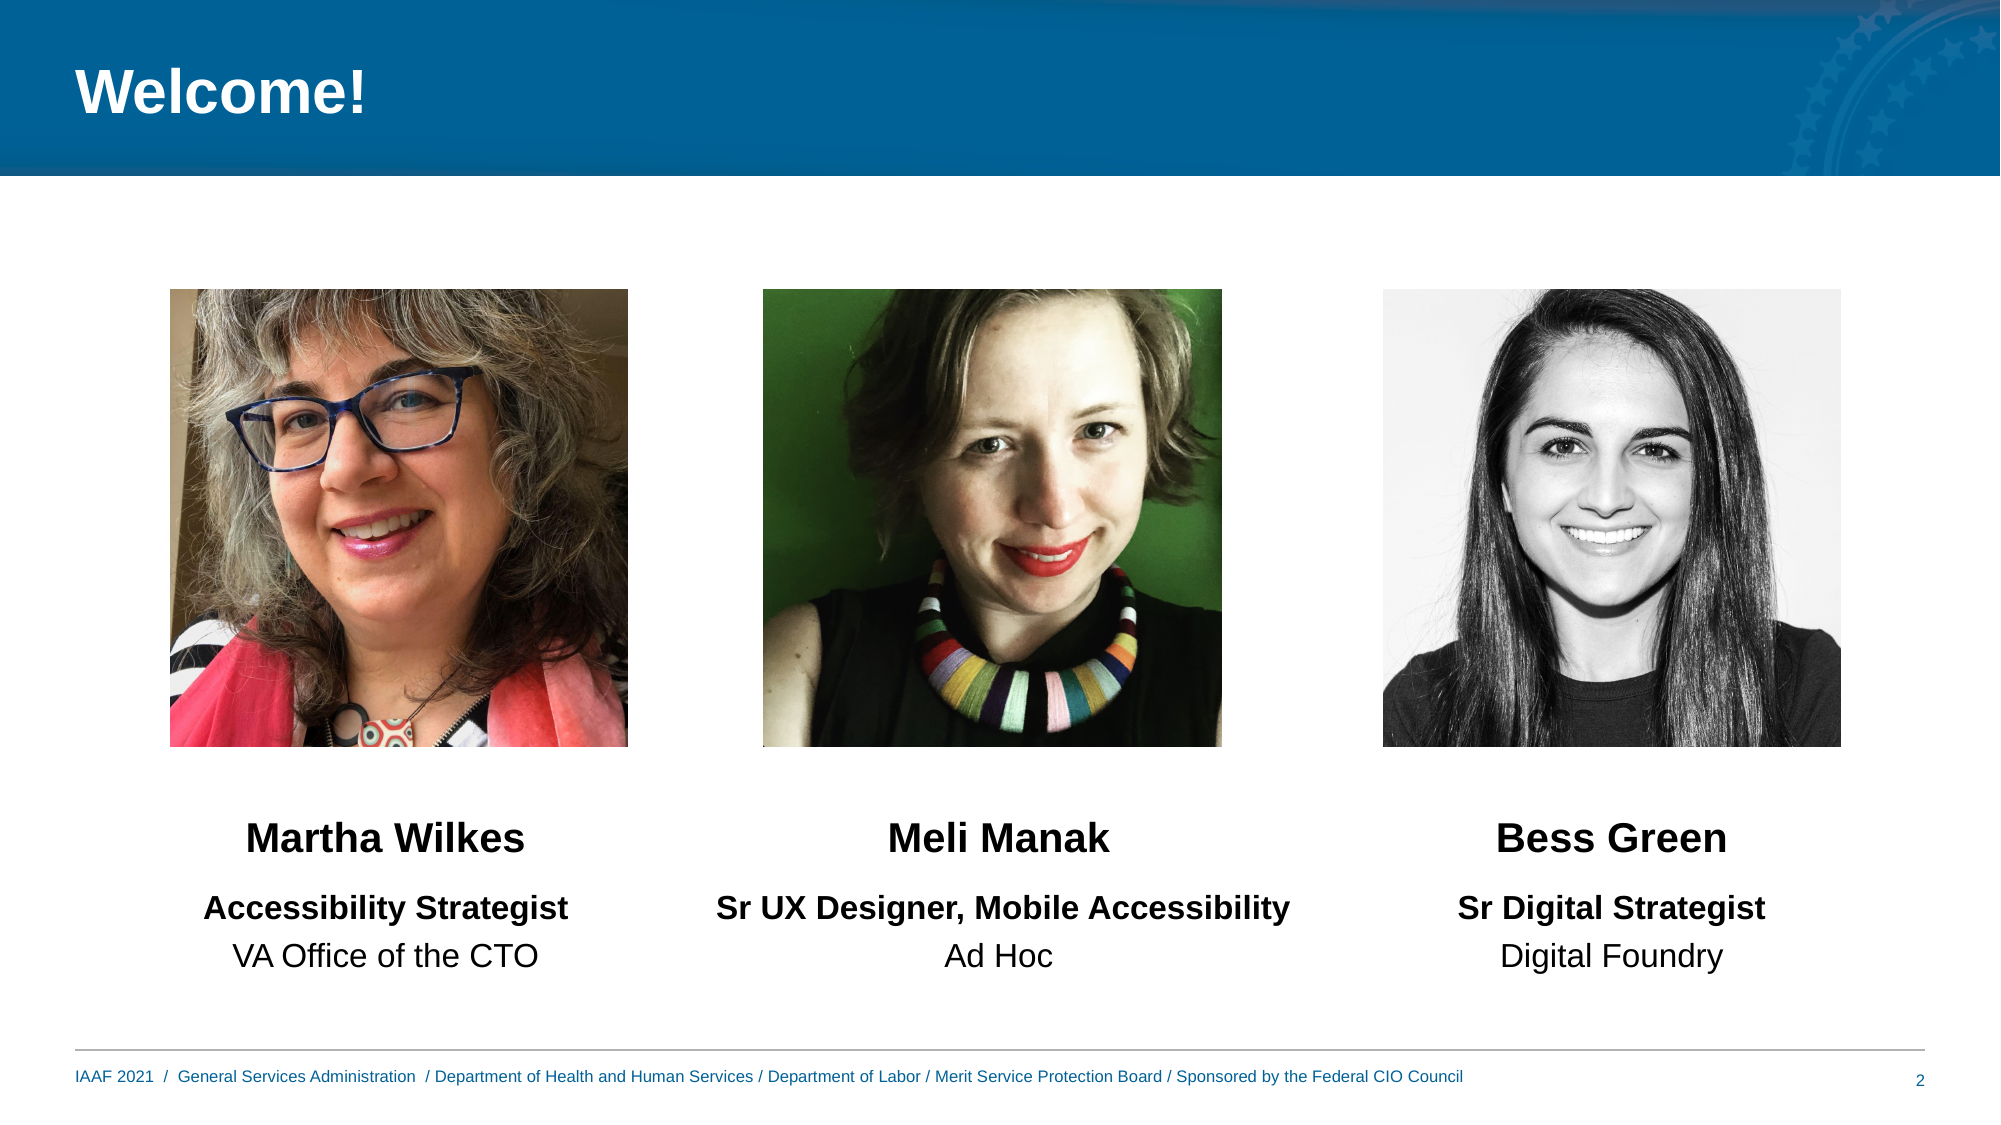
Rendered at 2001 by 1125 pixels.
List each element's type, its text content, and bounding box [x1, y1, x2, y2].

picture [0, 168, 666, 176]
text_box Bess Green Sr Digital Strategist Digital Foundry [1343, 786, 1881, 989]
picture [763, 288, 1222, 748]
text_box Martha Wilkes Accessibility Strategist VA Office of the CTO [117, 786, 655, 989]
picture [169, 288, 629, 748]
title Welcome! [75, 52, 1800, 128]
picture [1382, 288, 1842, 748]
slide_number 2 [1880, 1065, 1925, 1095]
text_box Meli Manak Sr UX Designer, Mobile Accessibility Ad Hoc [663, 786, 1335, 989]
picture [0, 0, 2000, 176]
